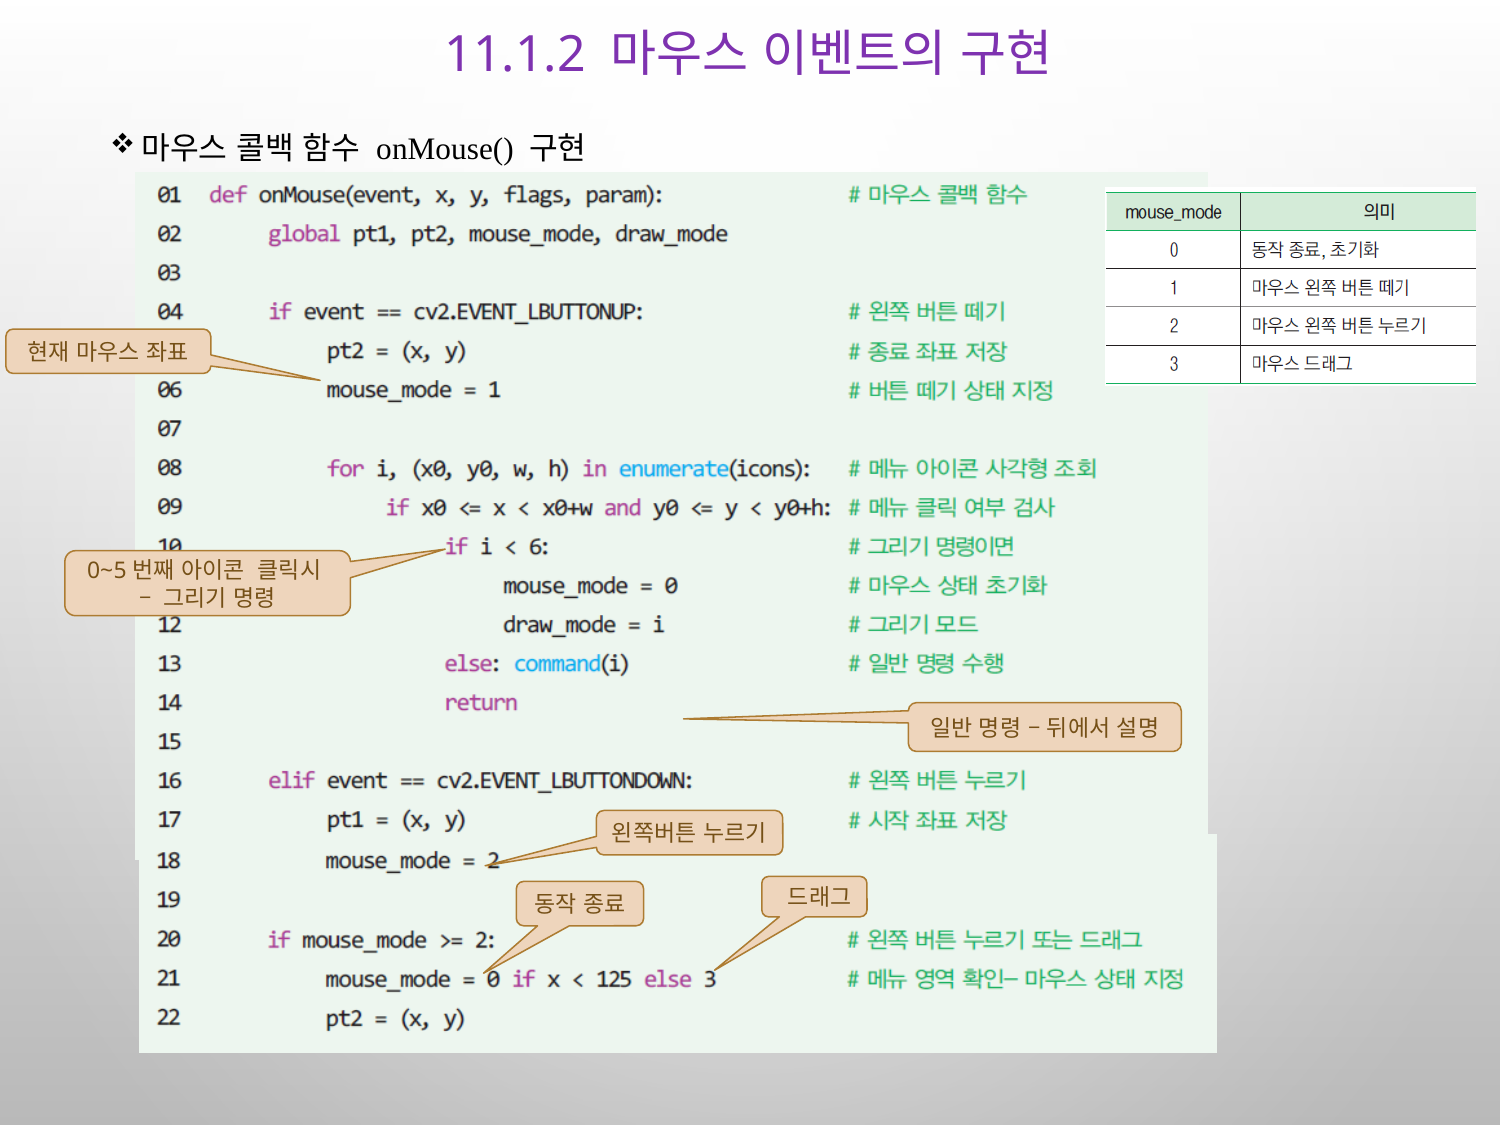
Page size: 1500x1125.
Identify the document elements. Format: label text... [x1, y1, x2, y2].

picture [0, 0, 1500, 1125]
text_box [135, 172, 1217, 1053]
title 11.1.2 마우스 이벤트의 구현 [53, 4, 1459, 107]
list 마우스 콜백 함수 onMouse() 구현 [53, 375, 1459, 1102]
text_box 현재 마우스 좌표 [5, 328, 129, 375]
list 마우스 콜백 함수 onMouse() 구현 [53, 113, 1459, 328]
text_box 0~5번째 아이콘 클릭시 – 그리기 명령 [64, 549, 129, 617]
